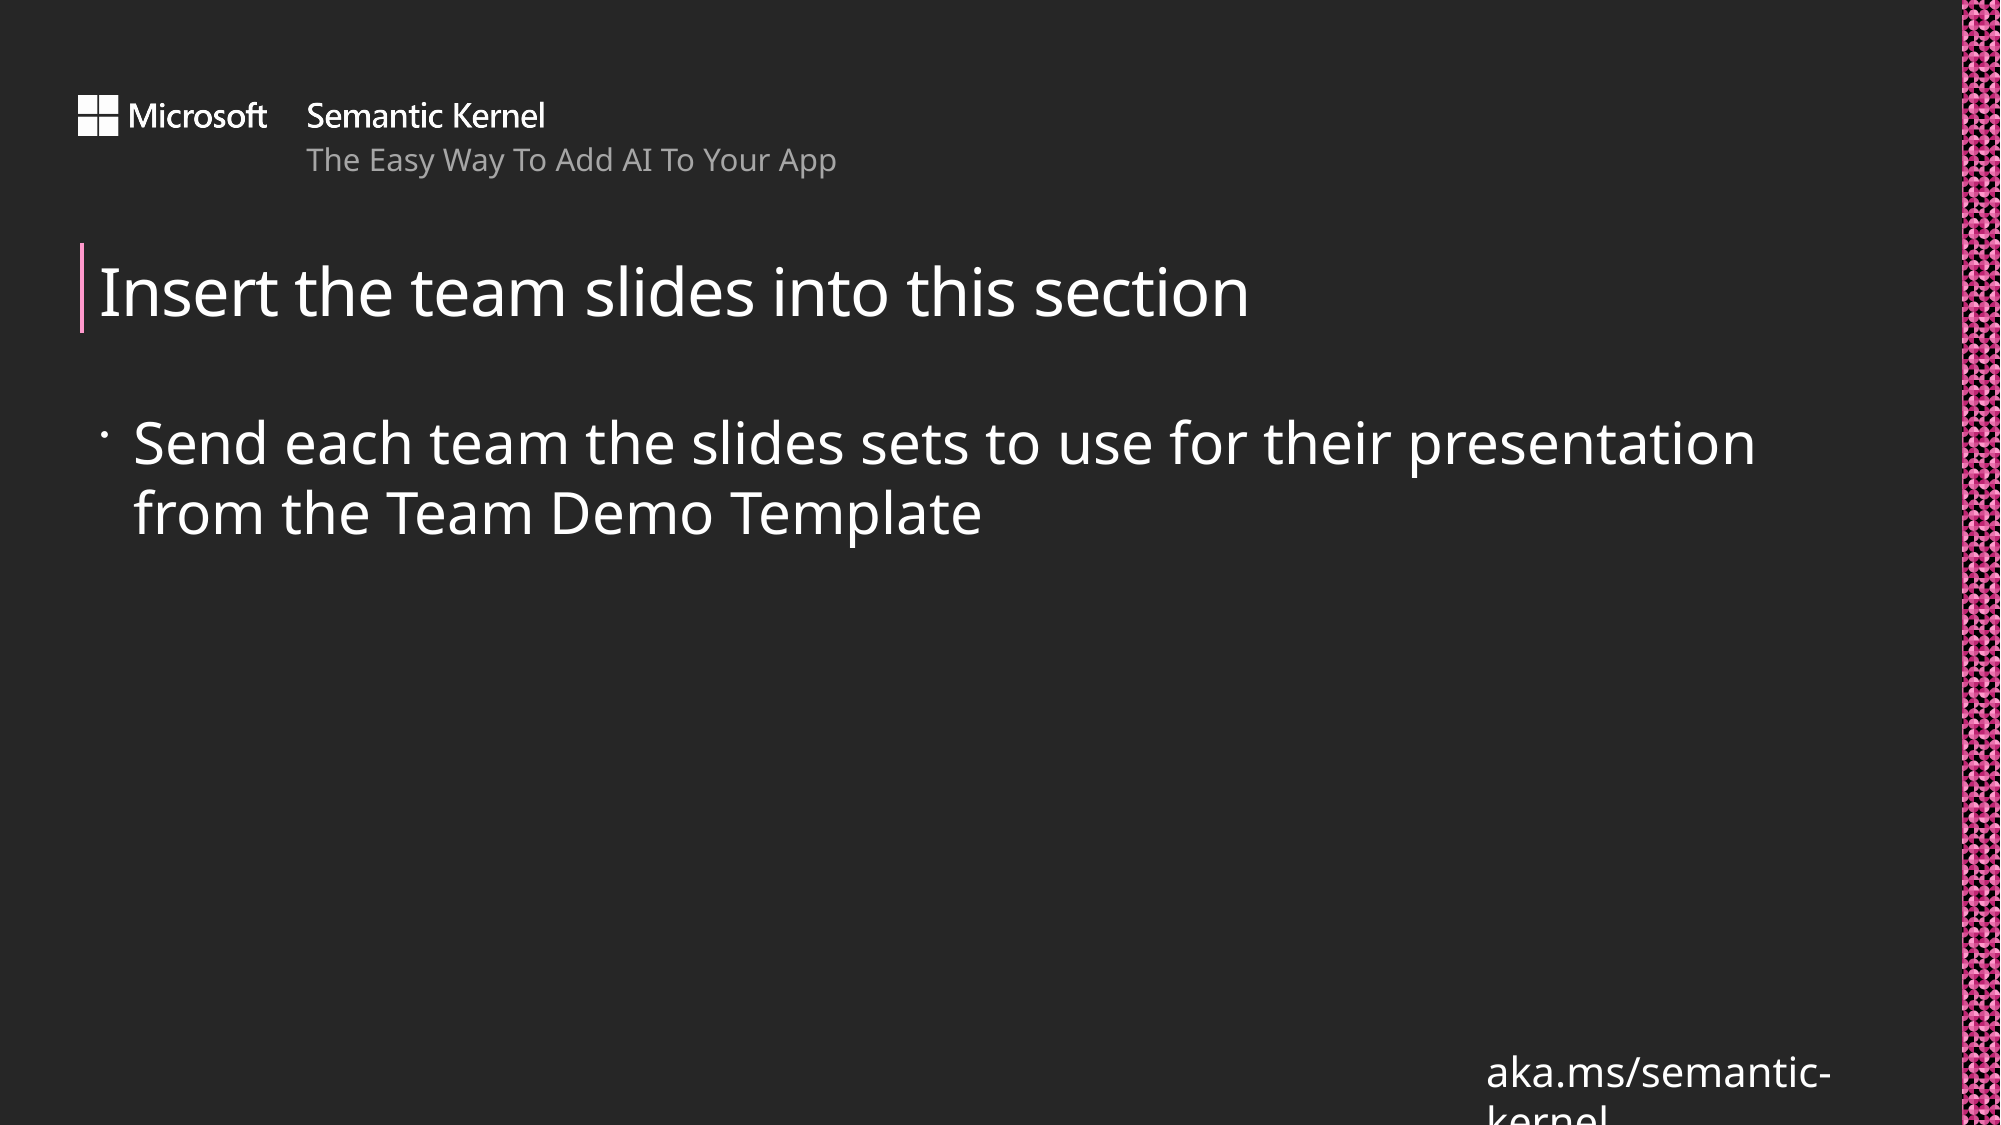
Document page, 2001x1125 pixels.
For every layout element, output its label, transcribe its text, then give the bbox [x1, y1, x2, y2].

list Send each team the slides sets to use for their presentation from the Team Demo Template [95, 398, 1904, 1002]
picture [78, 95, 544, 136]
picture [1962, 0, 2000, 1125]
title Insert the team slides into this section [99, 242, 1908, 334]
